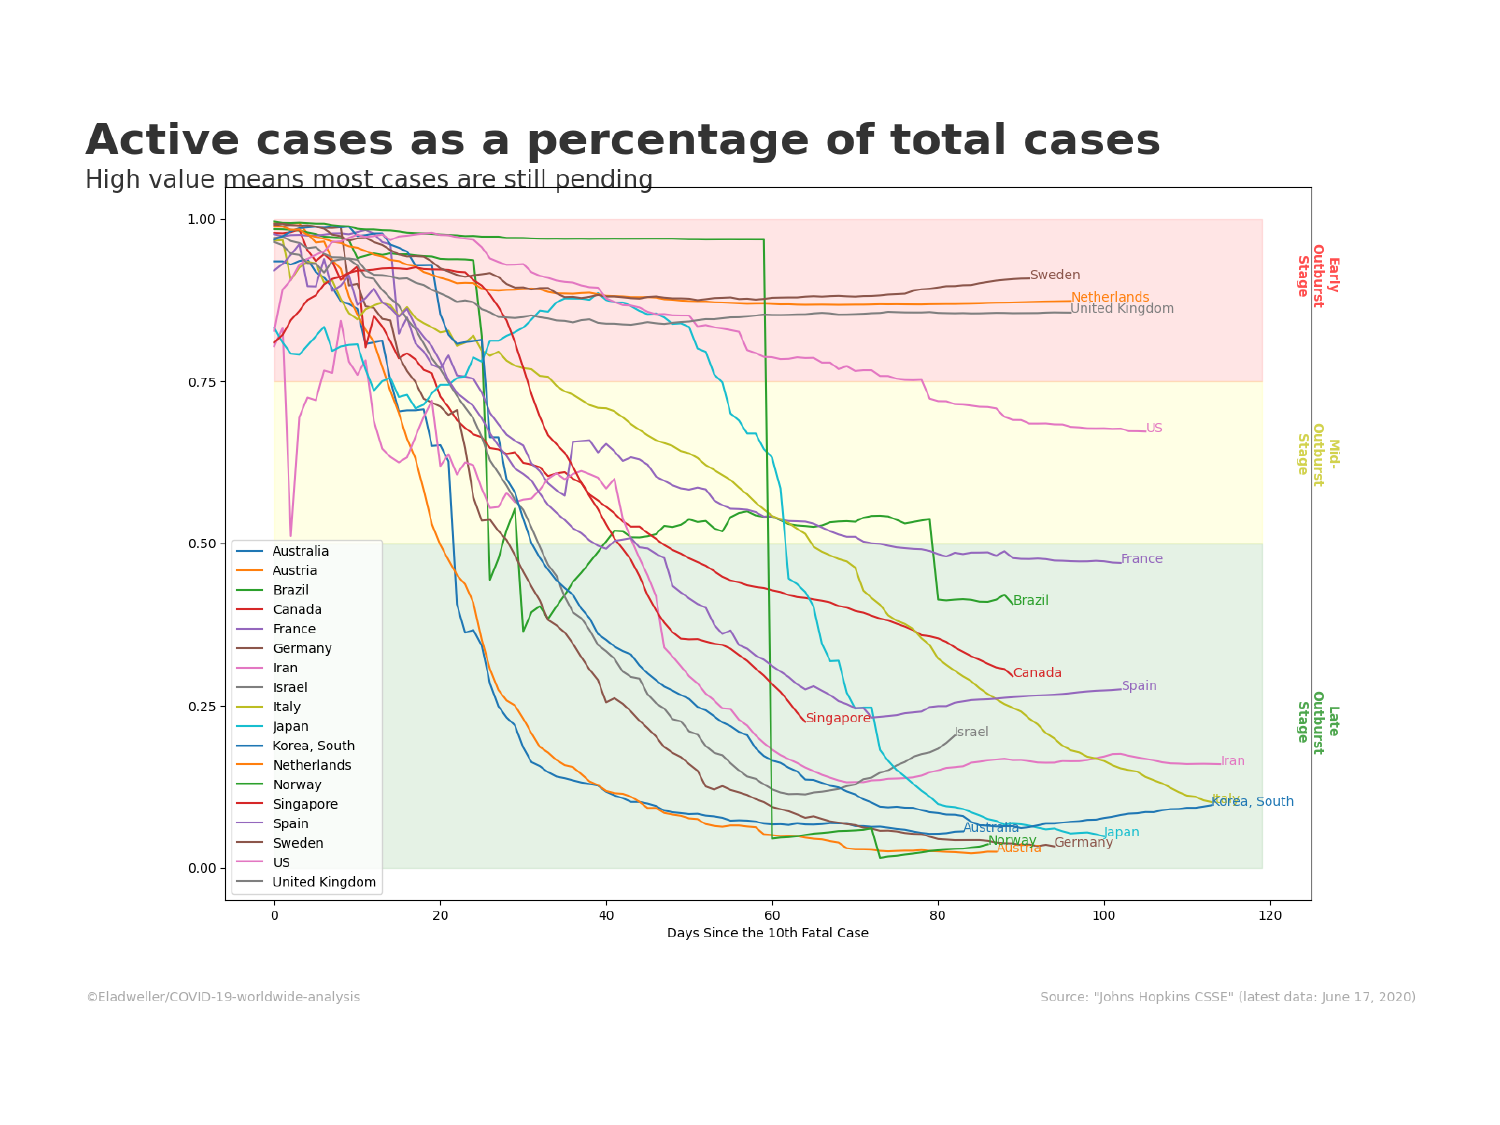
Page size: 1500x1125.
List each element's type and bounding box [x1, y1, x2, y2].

picture [74, 112, 1426, 1013]
